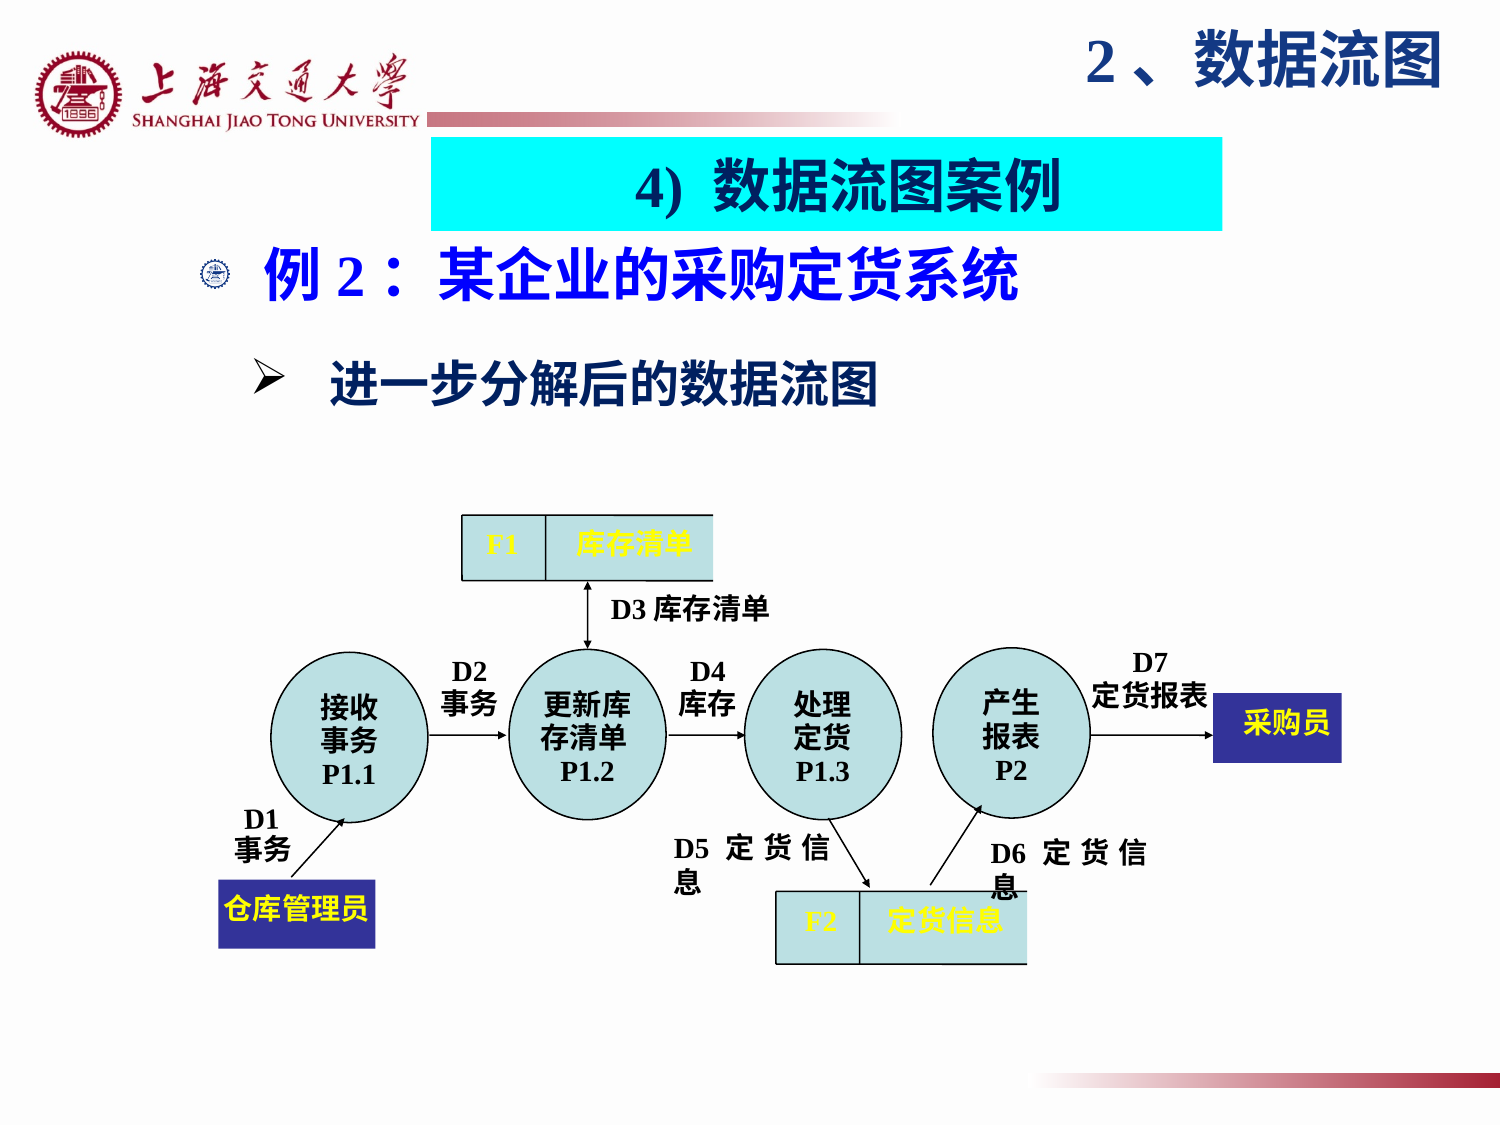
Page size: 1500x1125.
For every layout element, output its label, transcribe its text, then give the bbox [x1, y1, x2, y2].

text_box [218, 514, 1342, 965]
picture [0, 0, 1500, 1125]
text_box 2、数据流图 [0, 12, 1459, 126]
text_box 进一步分解后的数据流图 [194, 344, 946, 420]
text_box 4) 数据流图案例 [431, 137, 1223, 231]
text_box 例2：某企业的采购定货系统 [175, 238, 1388, 327]
